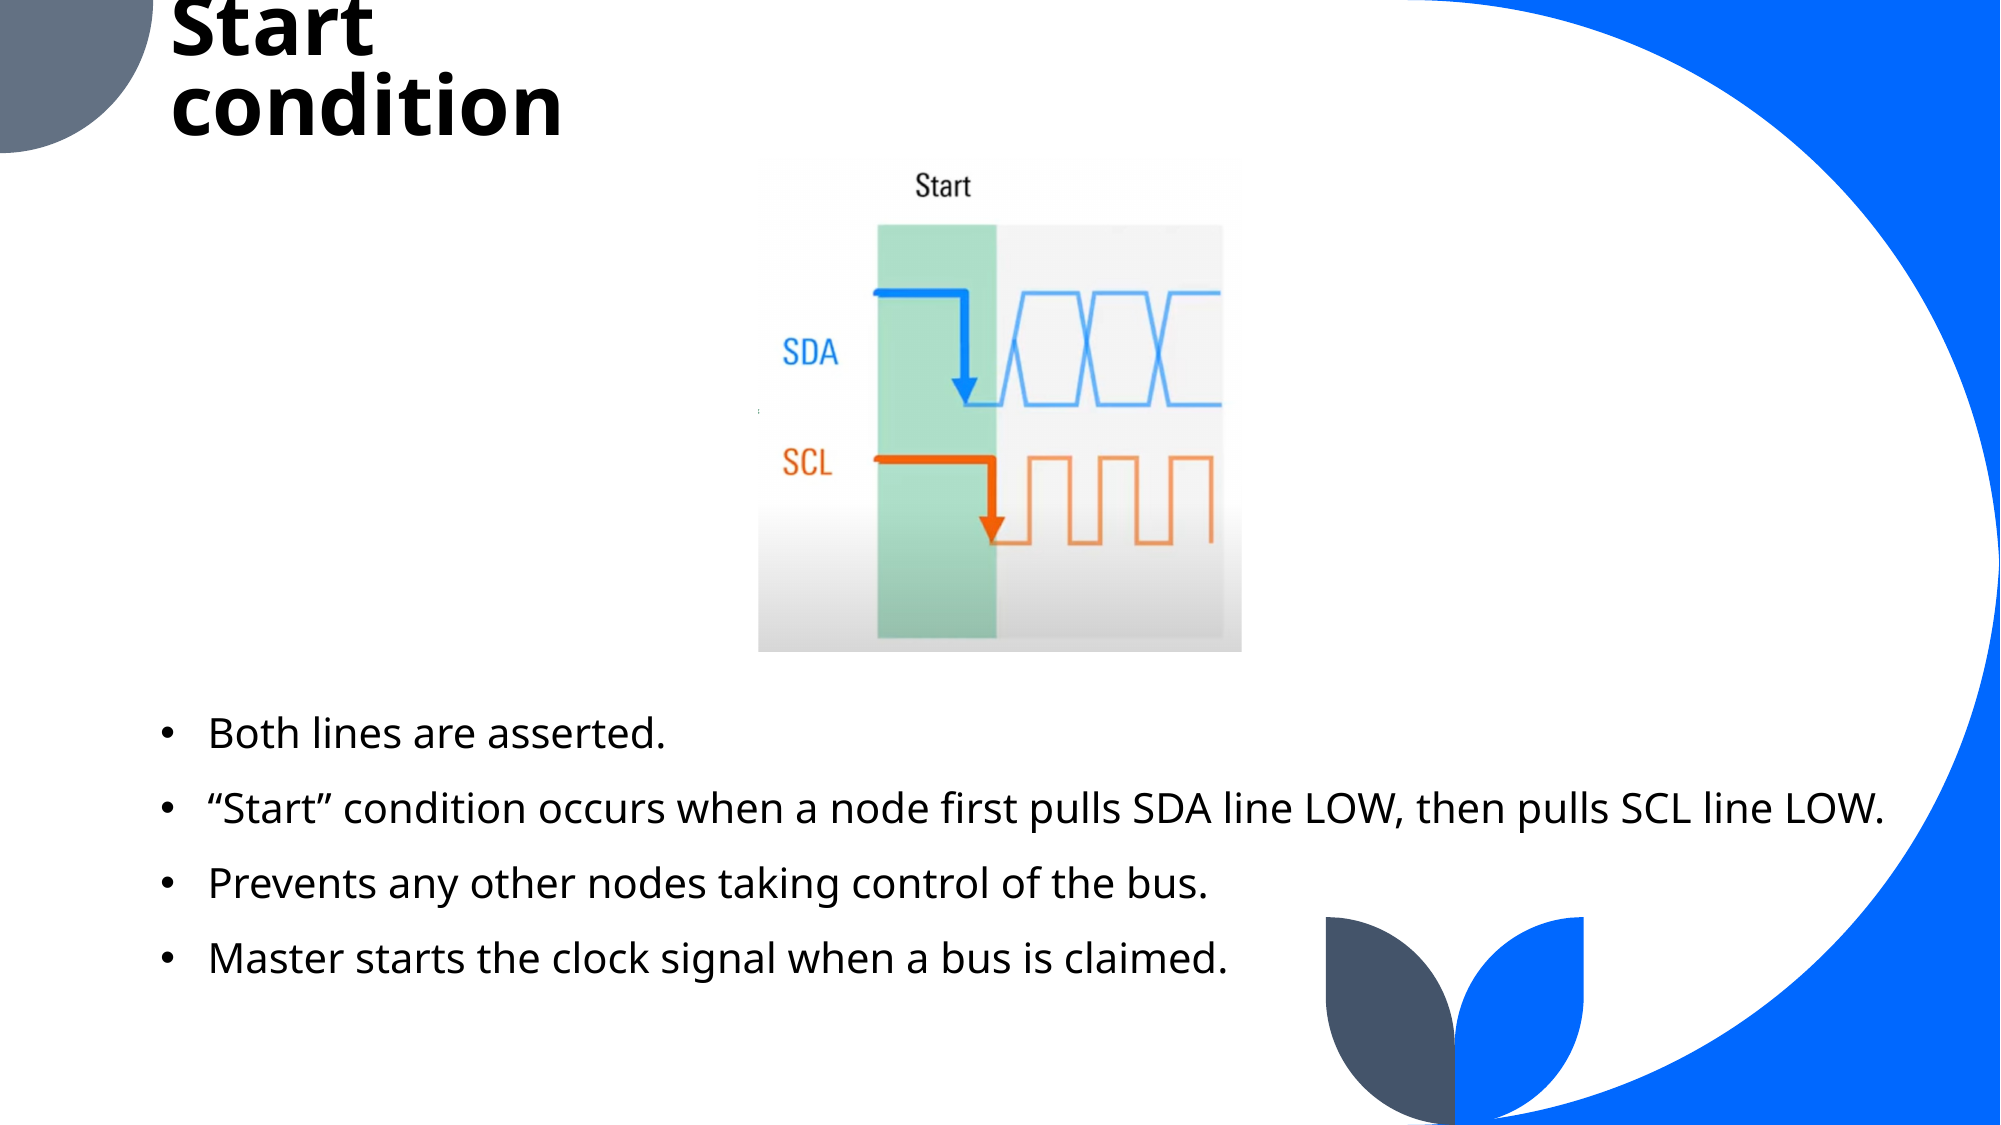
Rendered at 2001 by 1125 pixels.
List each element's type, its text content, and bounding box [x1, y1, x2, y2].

title Start condition [155, 37, 744, 159]
picture [758, 158, 1242, 652]
text_box Both lines are asserted. “Start” condition occurs when a node first pulls SDA line LOW, then pulls SCL line LOW. Prevents any other nodes taking control of the bus. Master starts the clock signal when a bus is claimed. [145, 674, 1902, 990]
